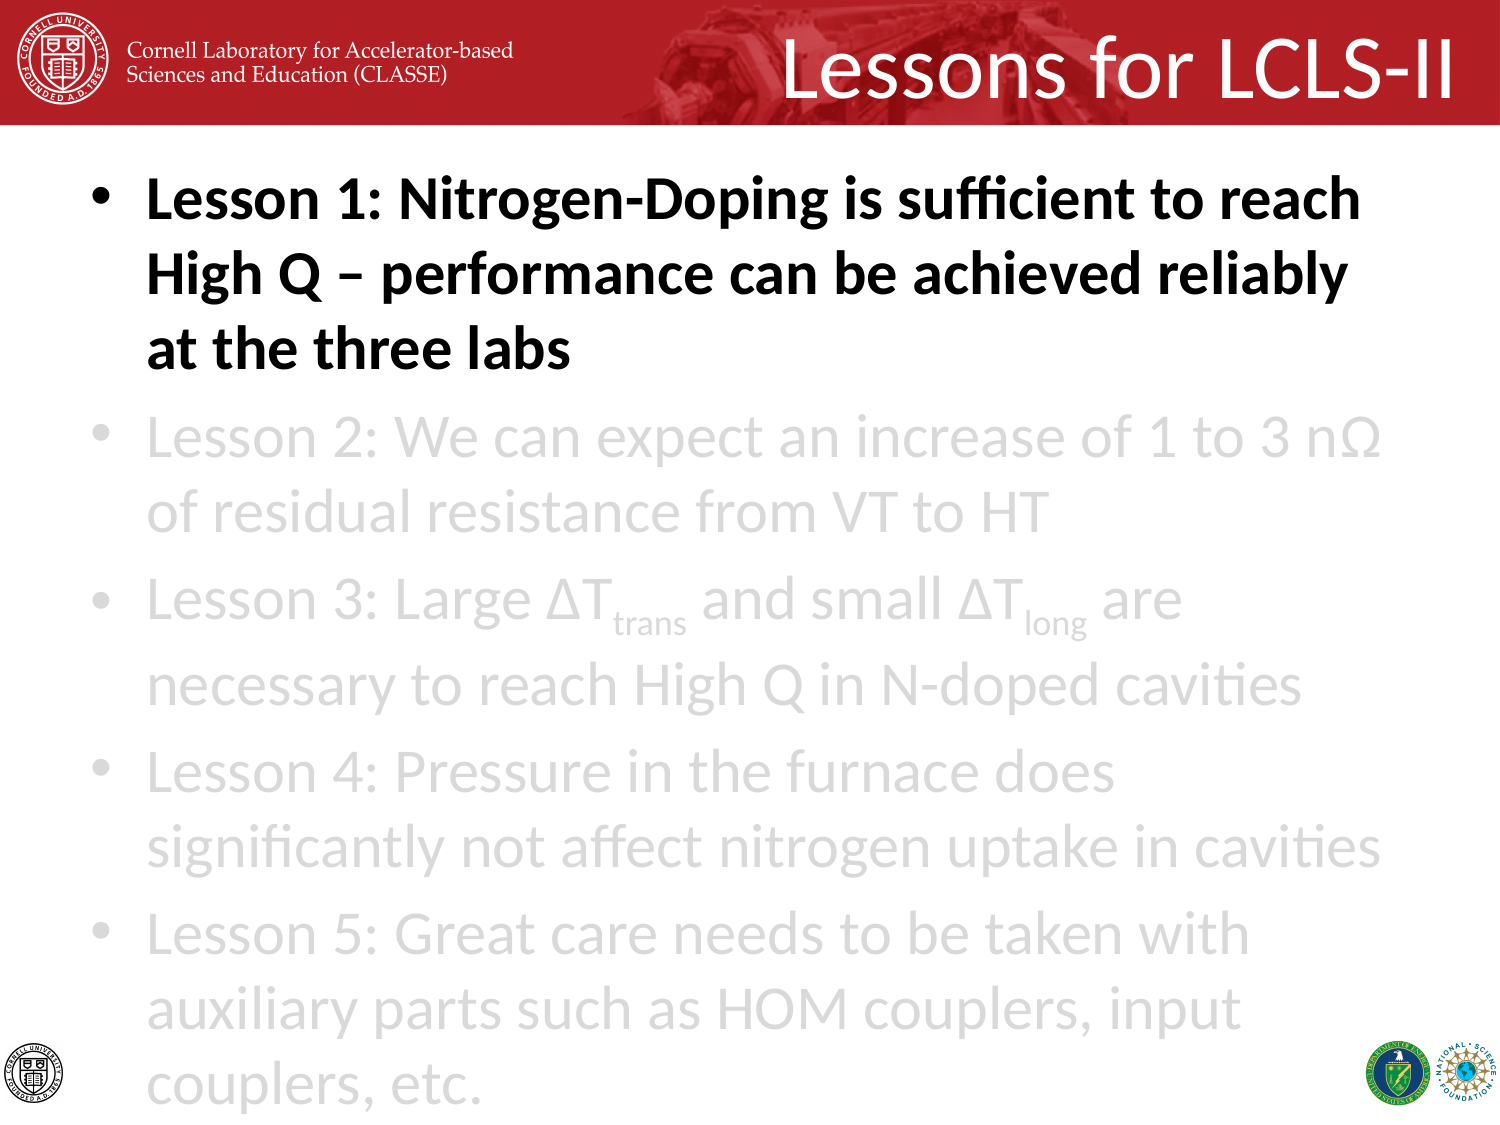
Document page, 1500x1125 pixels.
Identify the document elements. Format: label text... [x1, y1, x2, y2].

picture [0, 0, 268, 144]
list Lesson 1: Nitrogen-Doping is sufficient to reach High Q – performance can be achieved reliably at the three labs Lesson 2: We can expect an increase of 1 to 3 nΩ of residual resistance from VT to HT Lesson 3: Large ΔTtrans and small ΔTlong are necessary to reach High Q in N-doped cavities Lesson 4: Pressure in the furnace does significantly not affect nitrogen uptake in cavities Lesson 5: Great care needs to be taken with auxiliary parts such as HOM couplers, input couplers, etc. [75, 149, 1425, 1005]
picture [1494, 0, 1500, 144]
picture [1365, 1040, 1431, 1106]
picture [4, 1043, 63, 1103]
picture [1436, 1042, 1496, 1101]
title Lessons for LCLS-II [268, 0, 1494, 188]
